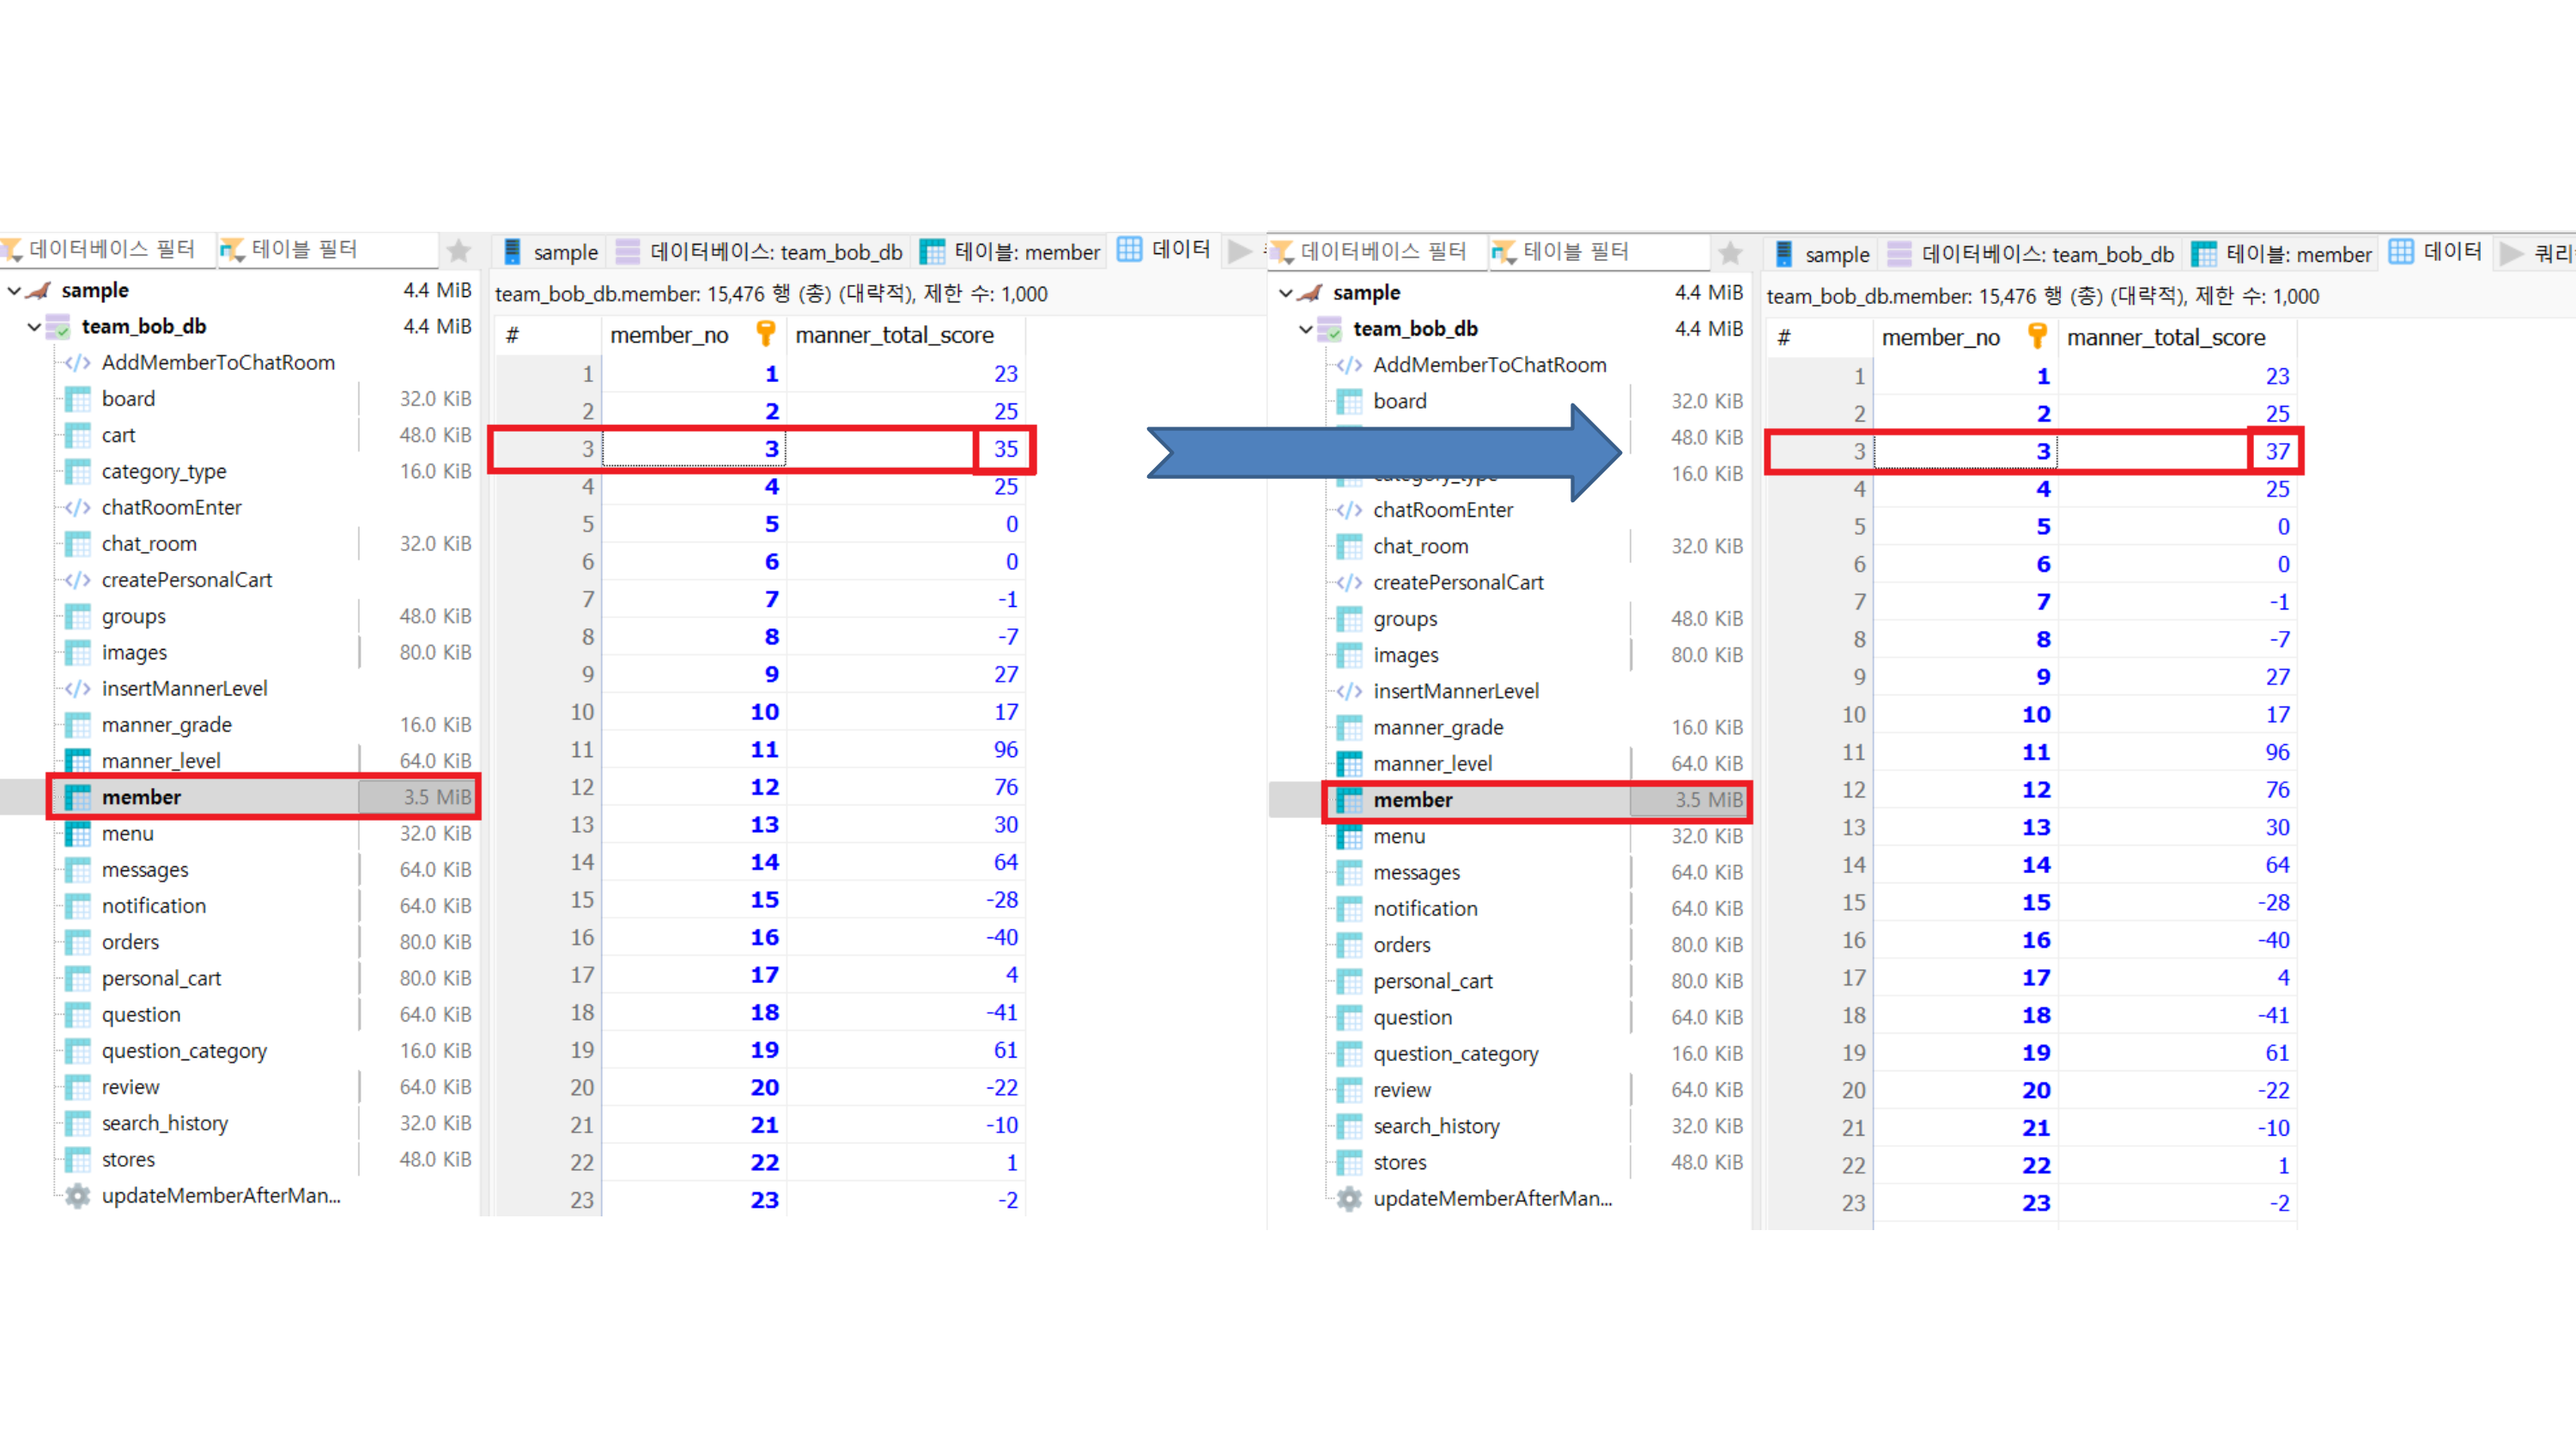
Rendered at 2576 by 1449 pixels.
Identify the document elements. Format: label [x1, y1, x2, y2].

picture [0, 230, 2576, 1230]
